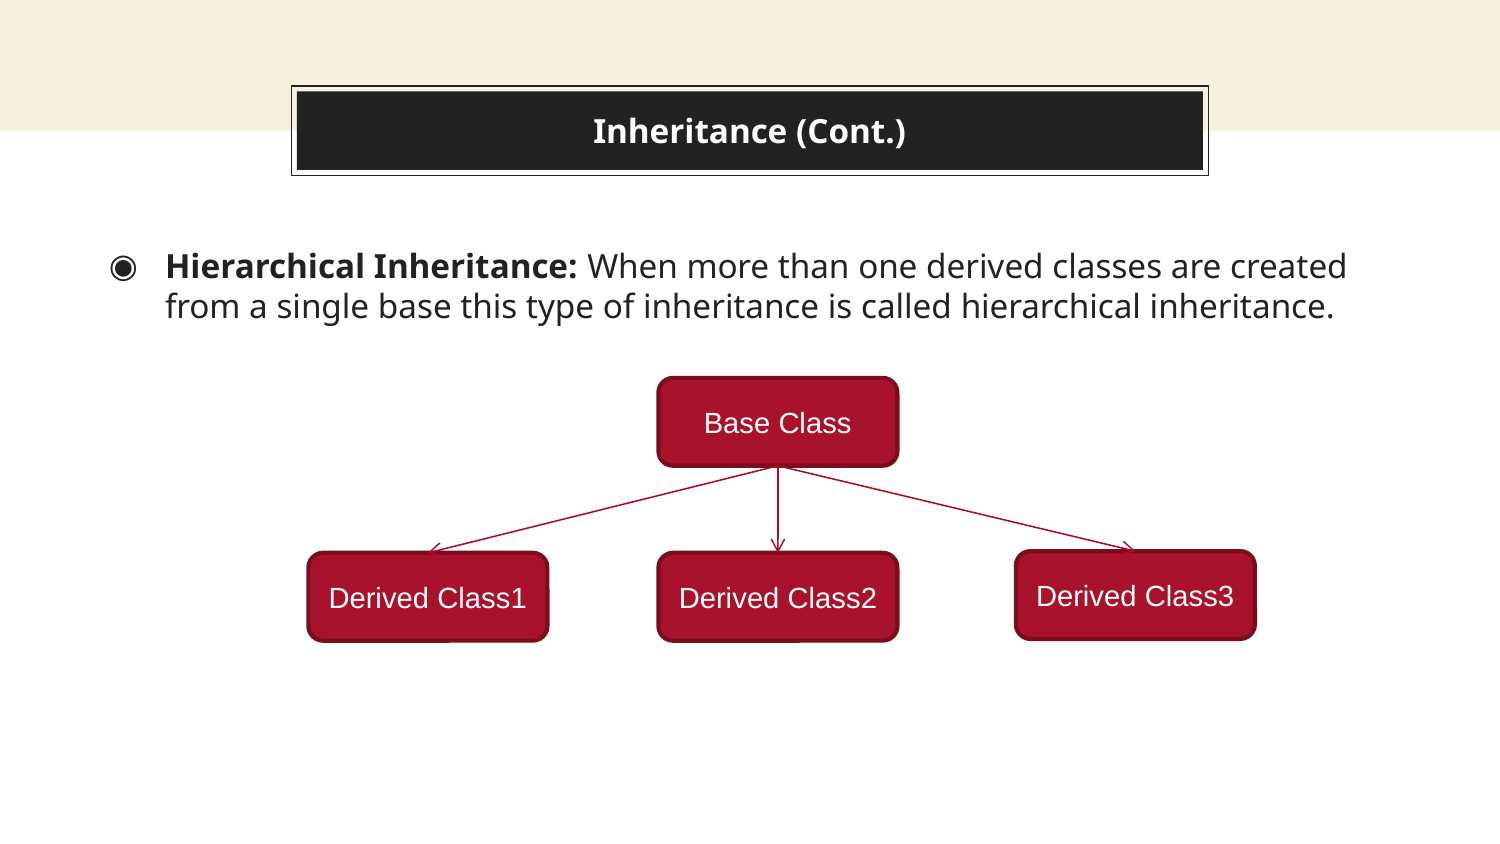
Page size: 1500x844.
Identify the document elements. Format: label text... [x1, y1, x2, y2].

list Hierarchical Inheritance: When more than one derived classes are created from a single base this type of inheritance is called hierarchical inheritance. [75, 230, 1425, 808]
text_box Derived Class2 [656, 560, 900, 643]
text_box Derived Class1 [306, 550, 550, 643]
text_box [427, 465, 776, 554]
text_box Base Class [656, 375, 900, 464]
title Inheritance (Cont.) [296, 91, 1203, 170]
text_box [777, 465, 1136, 552]
text_box Derived Class3 [1013, 549, 1258, 642]
